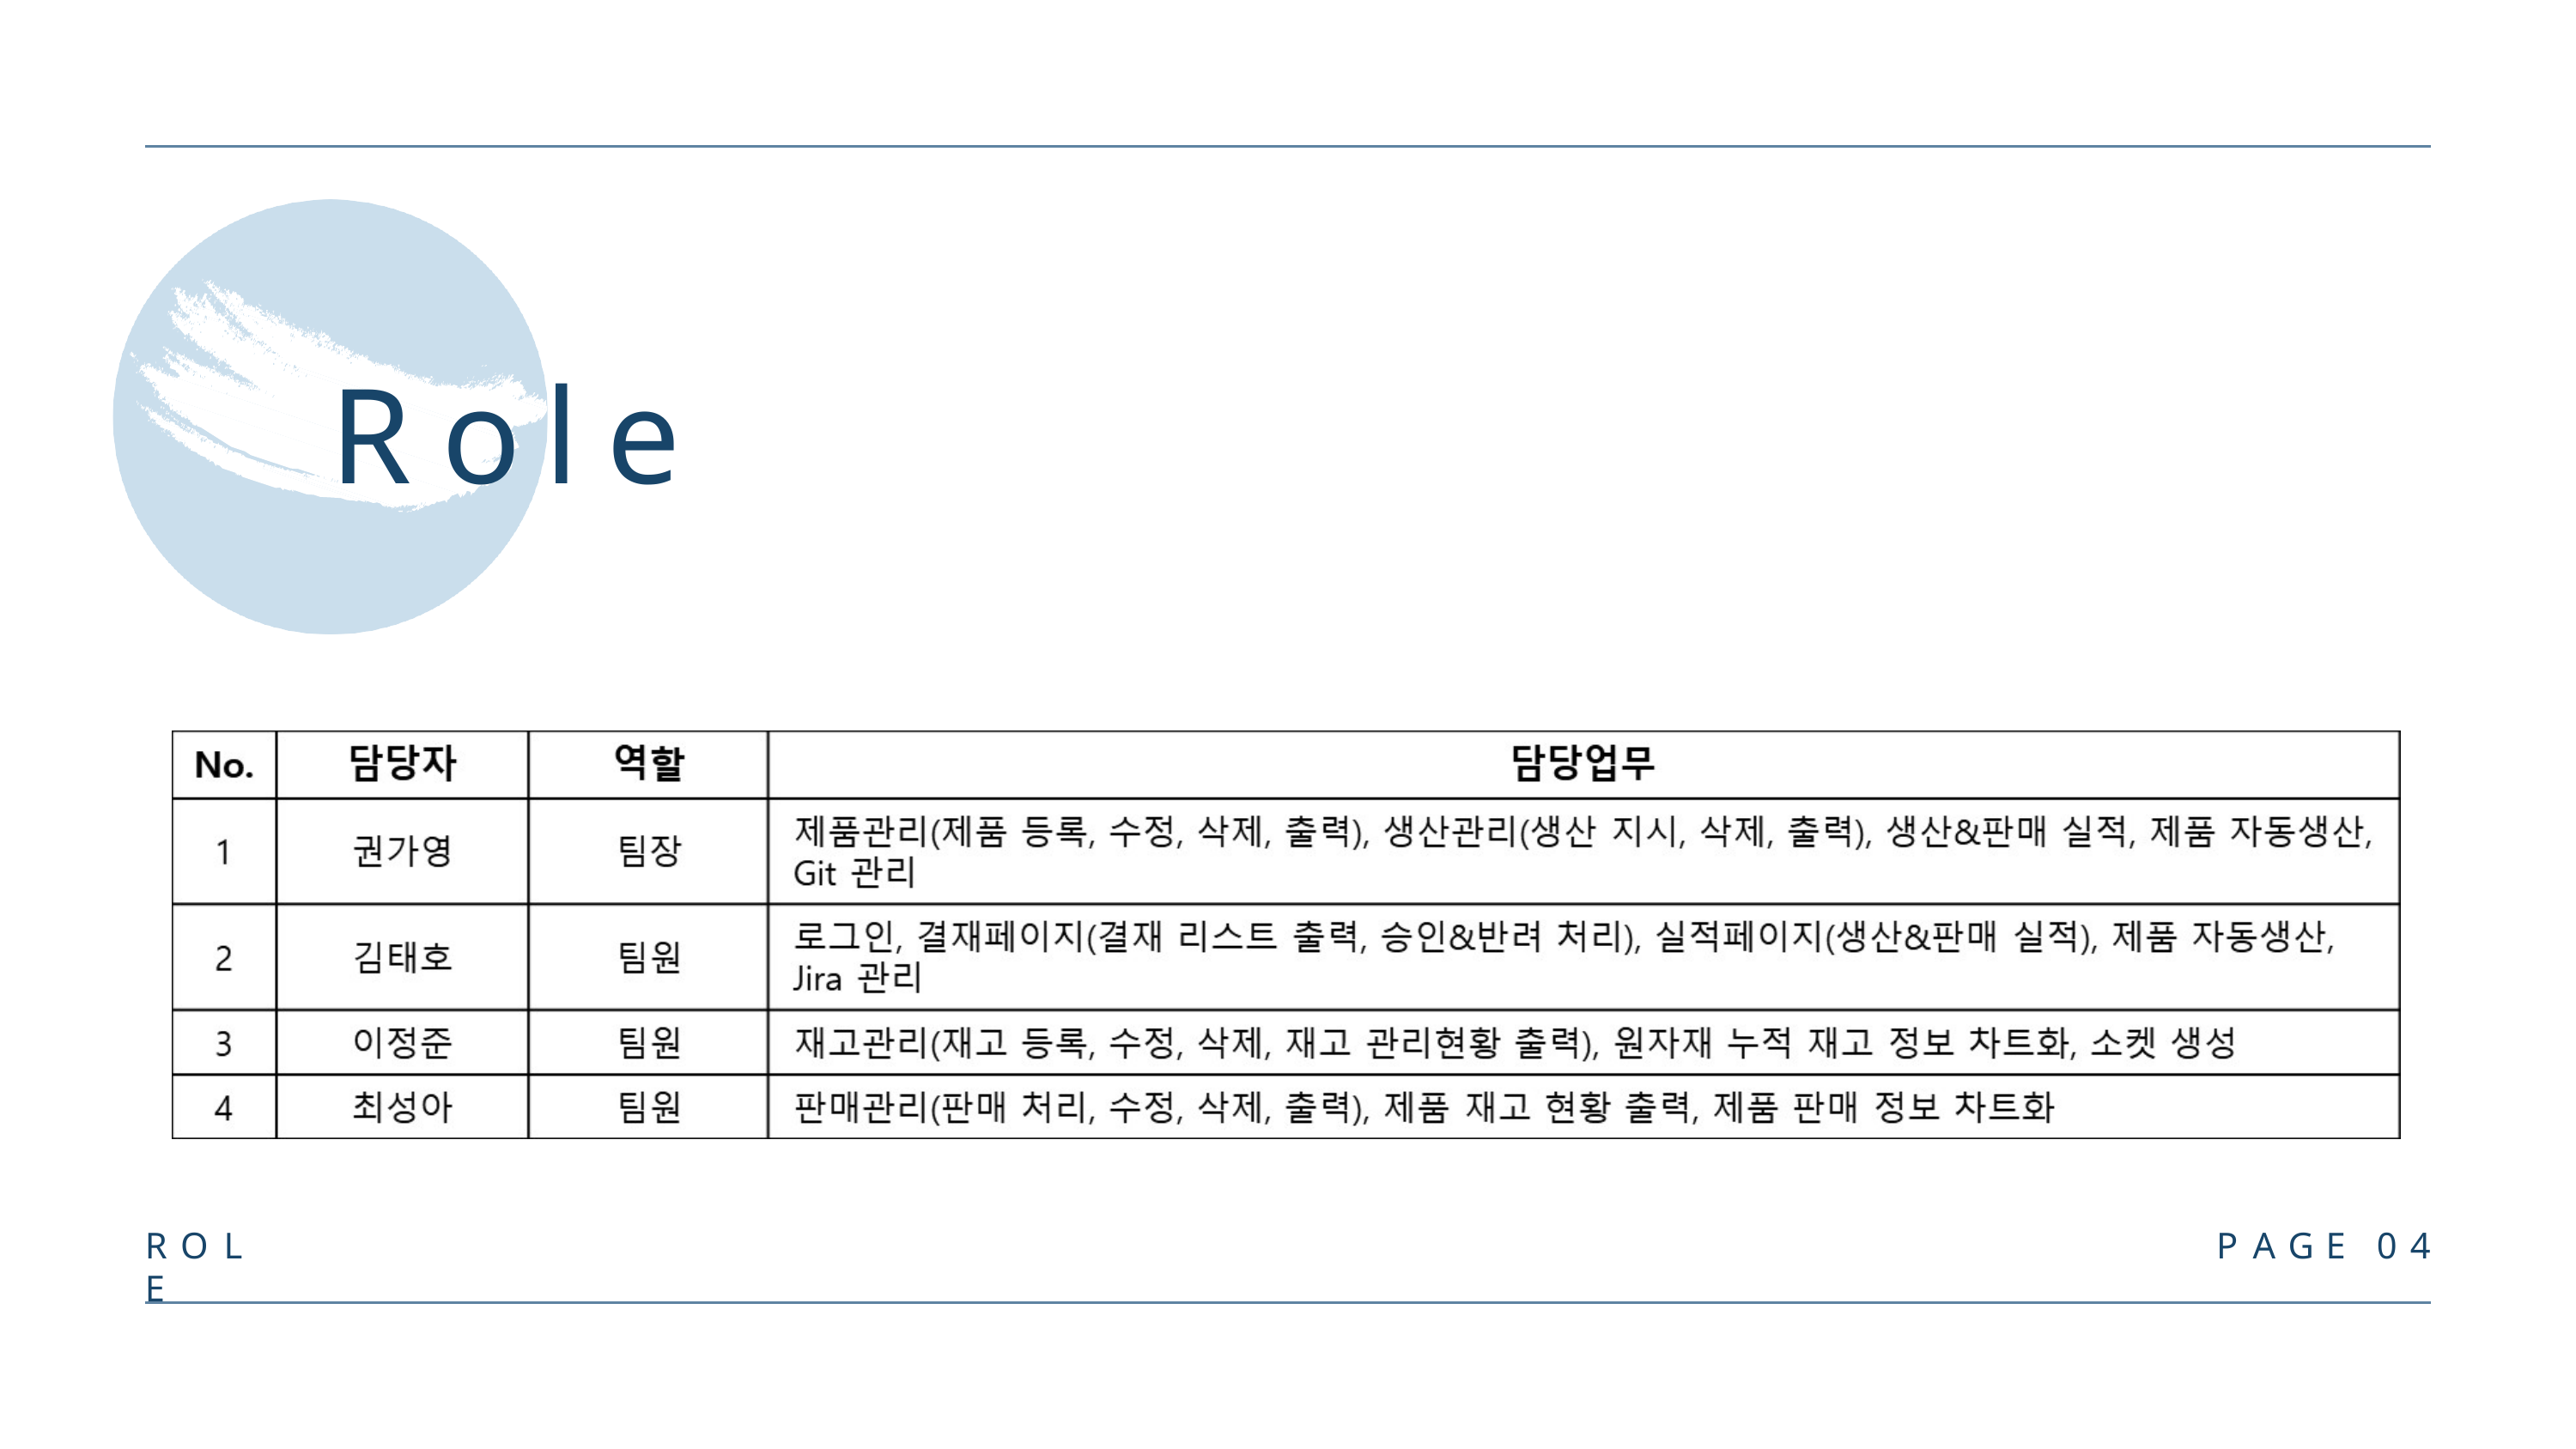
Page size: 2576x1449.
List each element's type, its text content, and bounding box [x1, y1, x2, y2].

text_box [172, 731, 2401, 1139]
title Role [553, 349, 745, 595]
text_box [112, 199, 549, 634]
text_box R O L E [143, 1221, 271, 1309]
text_box P A G E 0 4 [2215, 1221, 2433, 1266]
